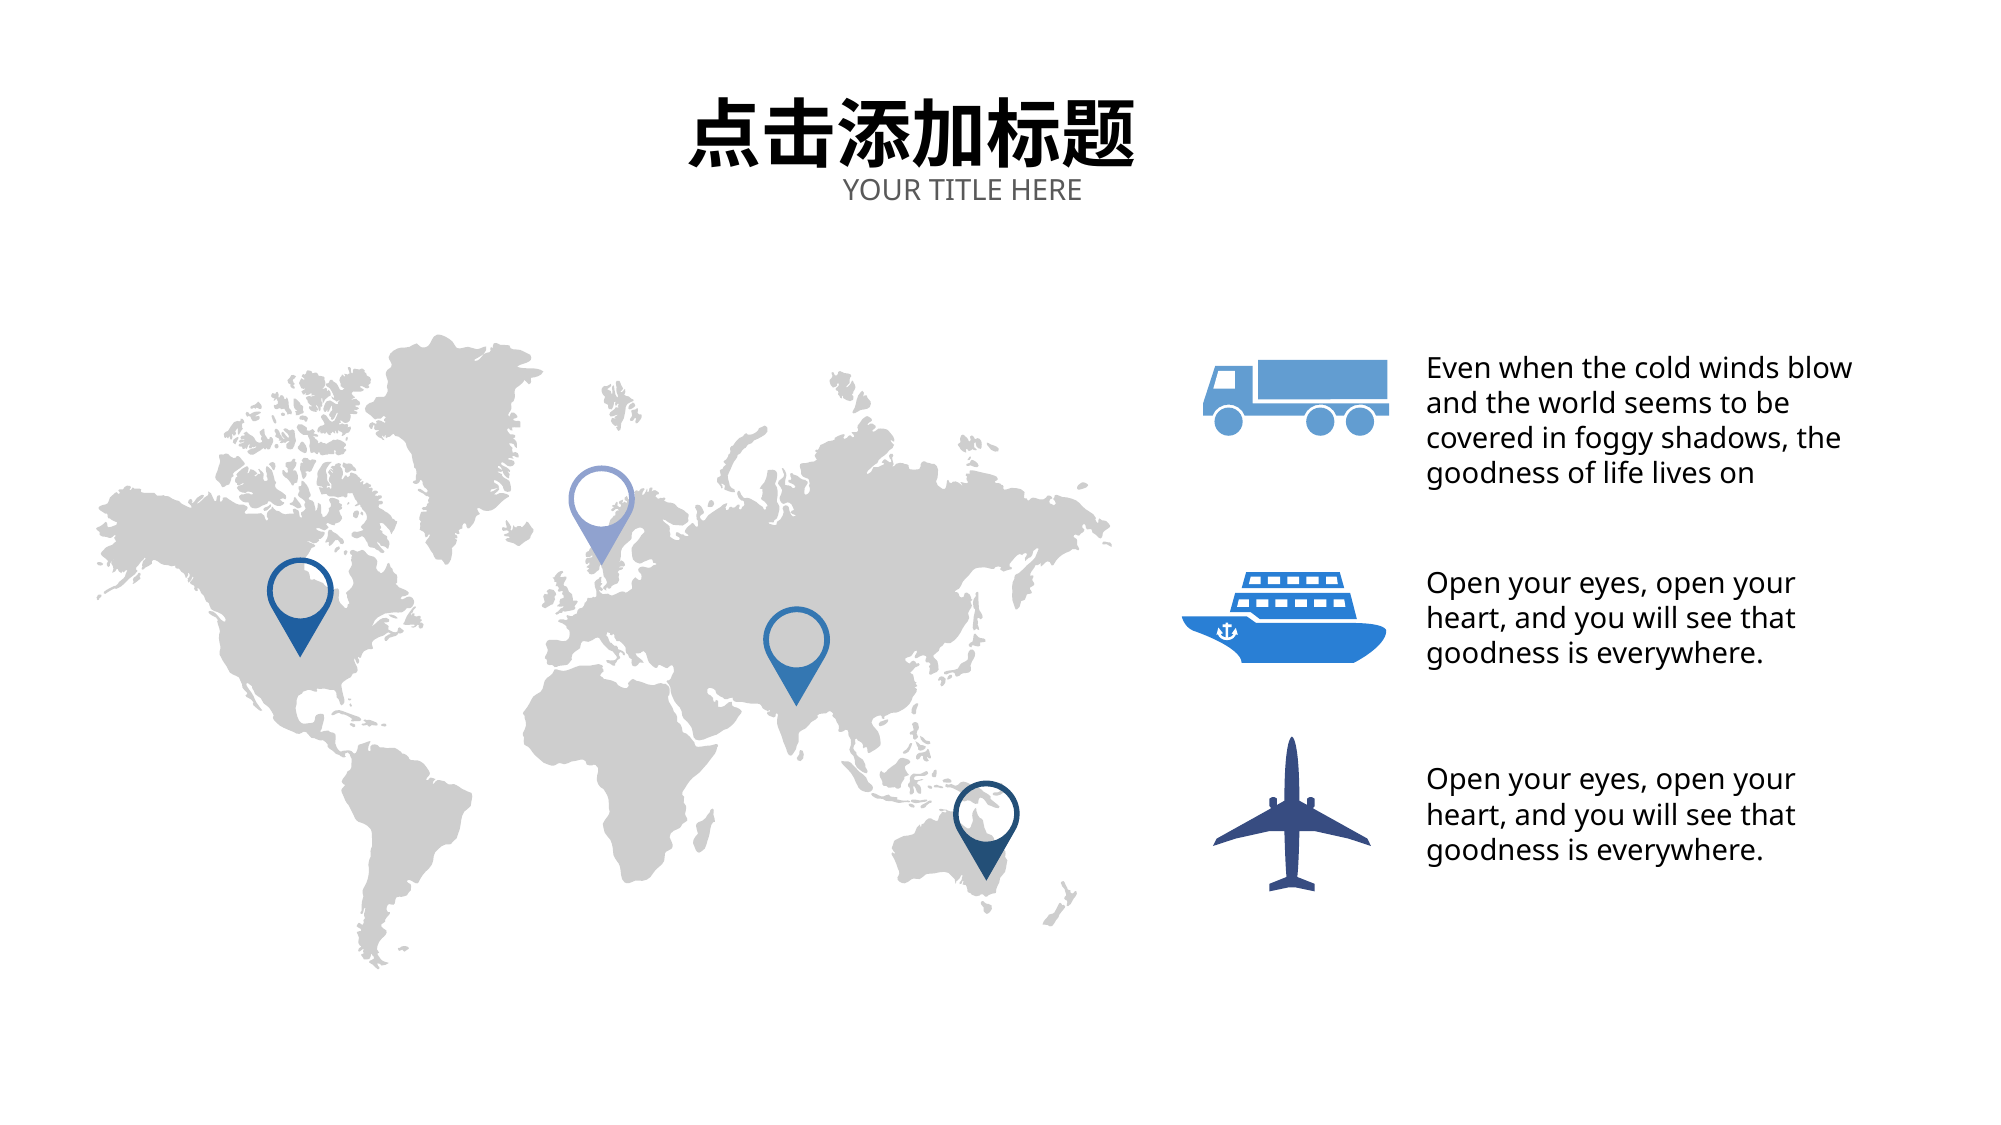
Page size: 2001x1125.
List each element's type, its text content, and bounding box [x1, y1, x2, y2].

text_box 点击添加标题 [671, 34, 1661, 184]
text_box YOUR TITLE HERE [828, 184, 1303, 219]
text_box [96, 334, 1112, 970]
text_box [1202, 341, 1863, 499]
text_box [1212, 736, 1863, 892]
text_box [1181, 556, 1863, 679]
